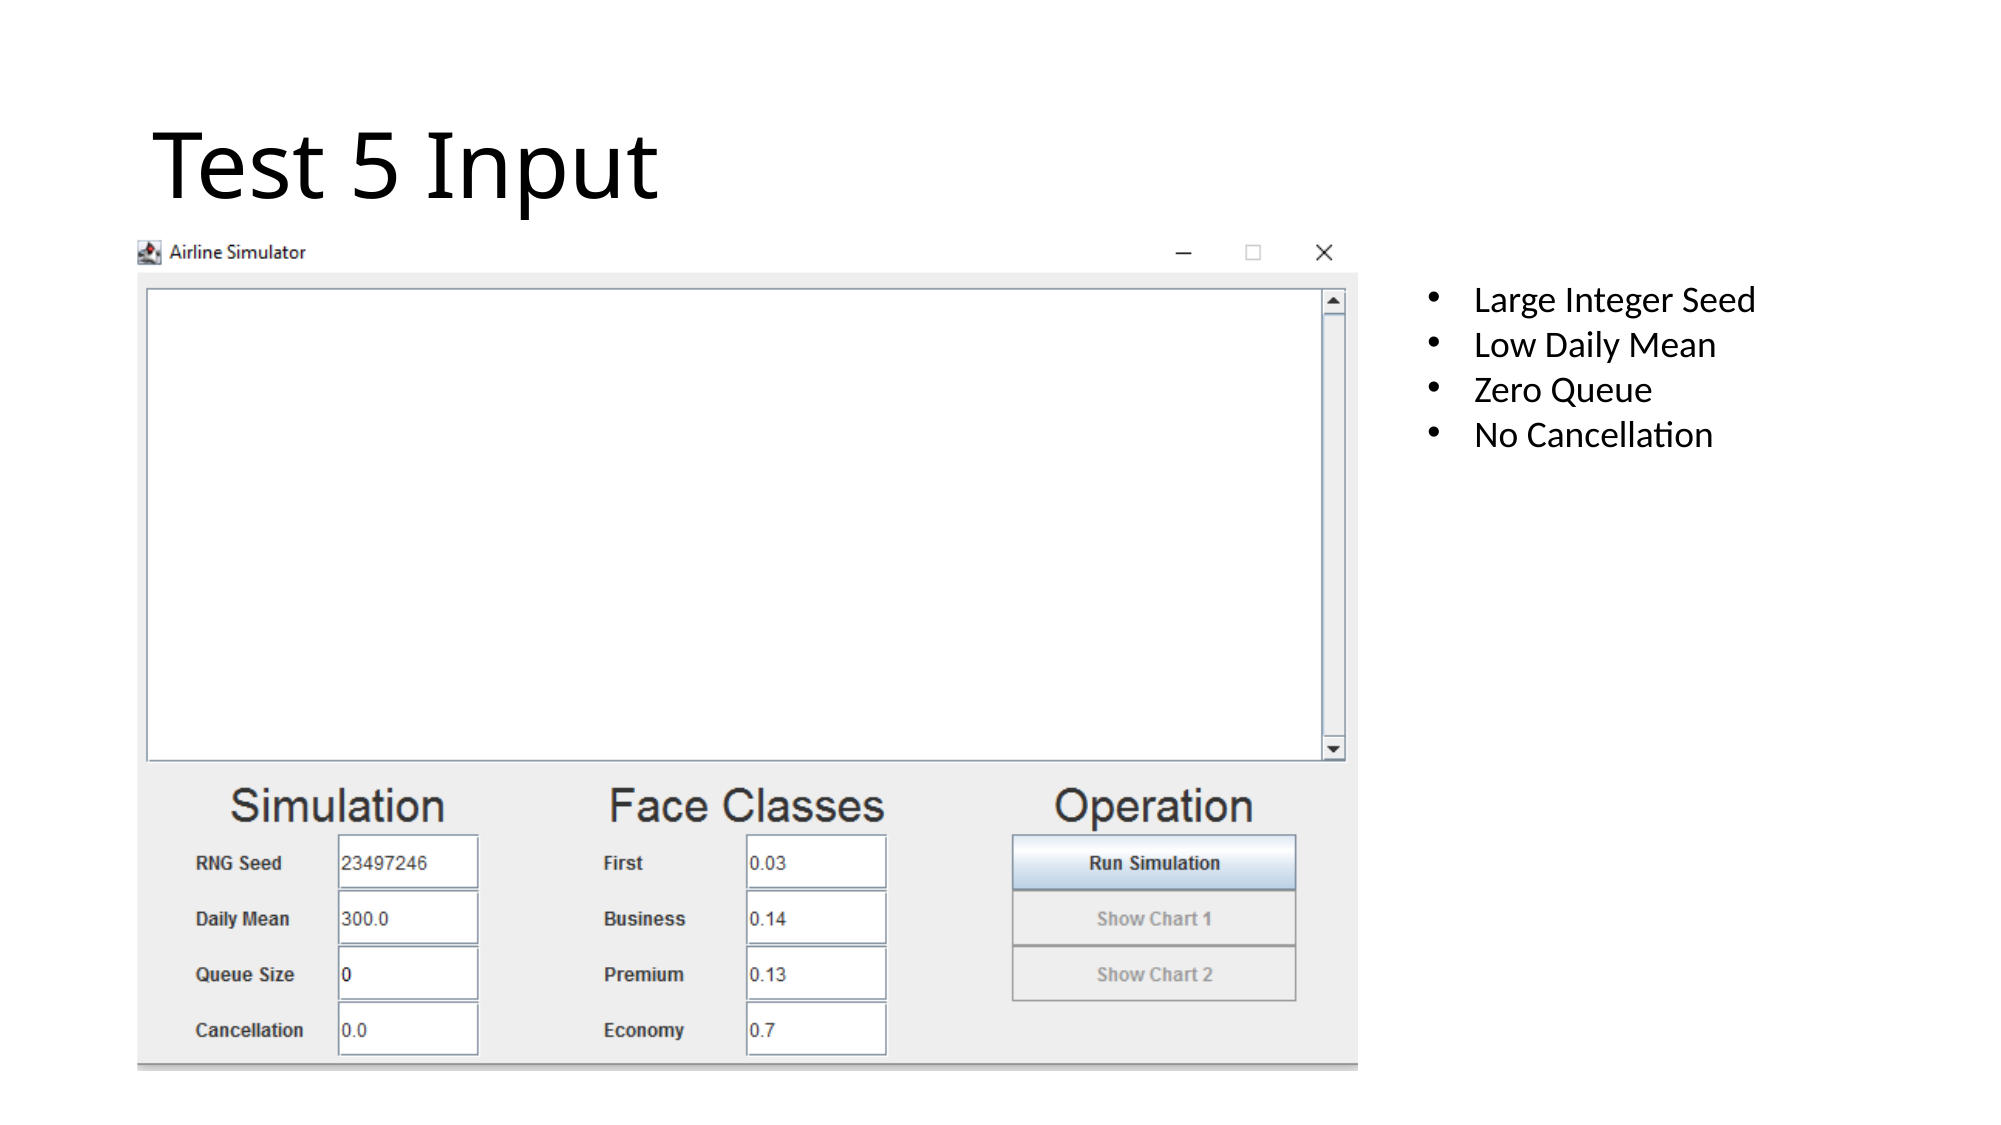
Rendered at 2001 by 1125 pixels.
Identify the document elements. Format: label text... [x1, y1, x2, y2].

text_box Large Integer Seed Low Daily Mean Zero Queue No Cancellation [1412, 267, 1795, 462]
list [137, 237, 1358, 1071]
title Test 5 Input [137, 59, 1863, 278]
